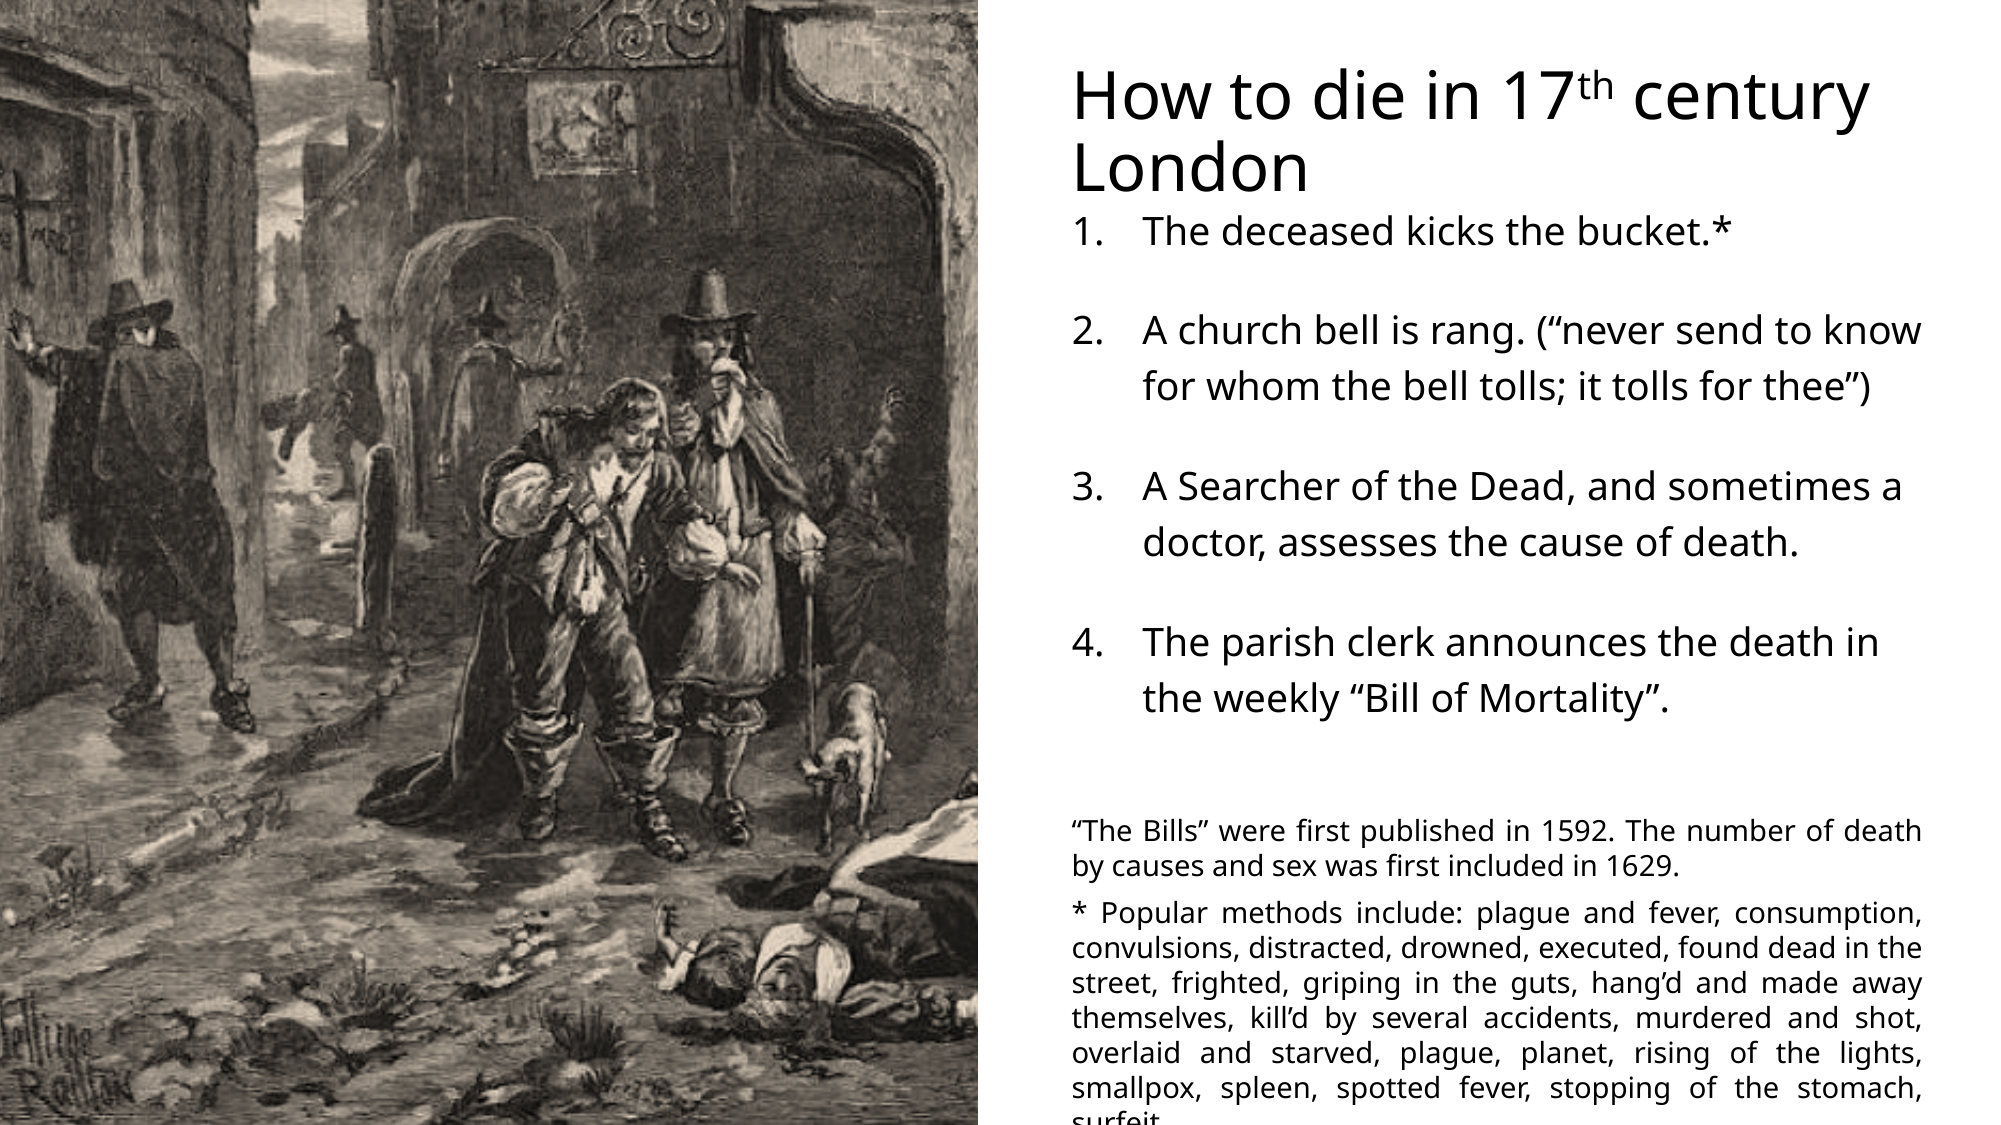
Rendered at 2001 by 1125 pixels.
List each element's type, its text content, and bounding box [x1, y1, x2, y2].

title How to die in 17th century London [1056, 24, 1939, 188]
list The deceased kicks the bucket.* A church bell is rang. (“never send to know for whom the bell tolls; it tolls for thee”) A Searcher of the Dead, and sometimes a doctor, assesses the cause of death. The parish clerk announces the death in the weekly “Bill of Mortality”. [1056, 188, 1939, 784]
text_box “The Bills” were first published in 1592. The number of death by causes and sex was first included in 1629. * Popular methods include: plague and fever, consumption, convulsions, distracted, drowned, executed, found dead in the street, frighted, griping in the guts, hang’d and made away themselves, kill’d by several accidents, murdered and shot, overlaid and starved, plague, planet, rising of the lights, smallpox, spleen, spotted fever, stopping of the stomach, surfeit. [1056, 804, 1939, 1125]
picture [0, 0, 978, 1125]
